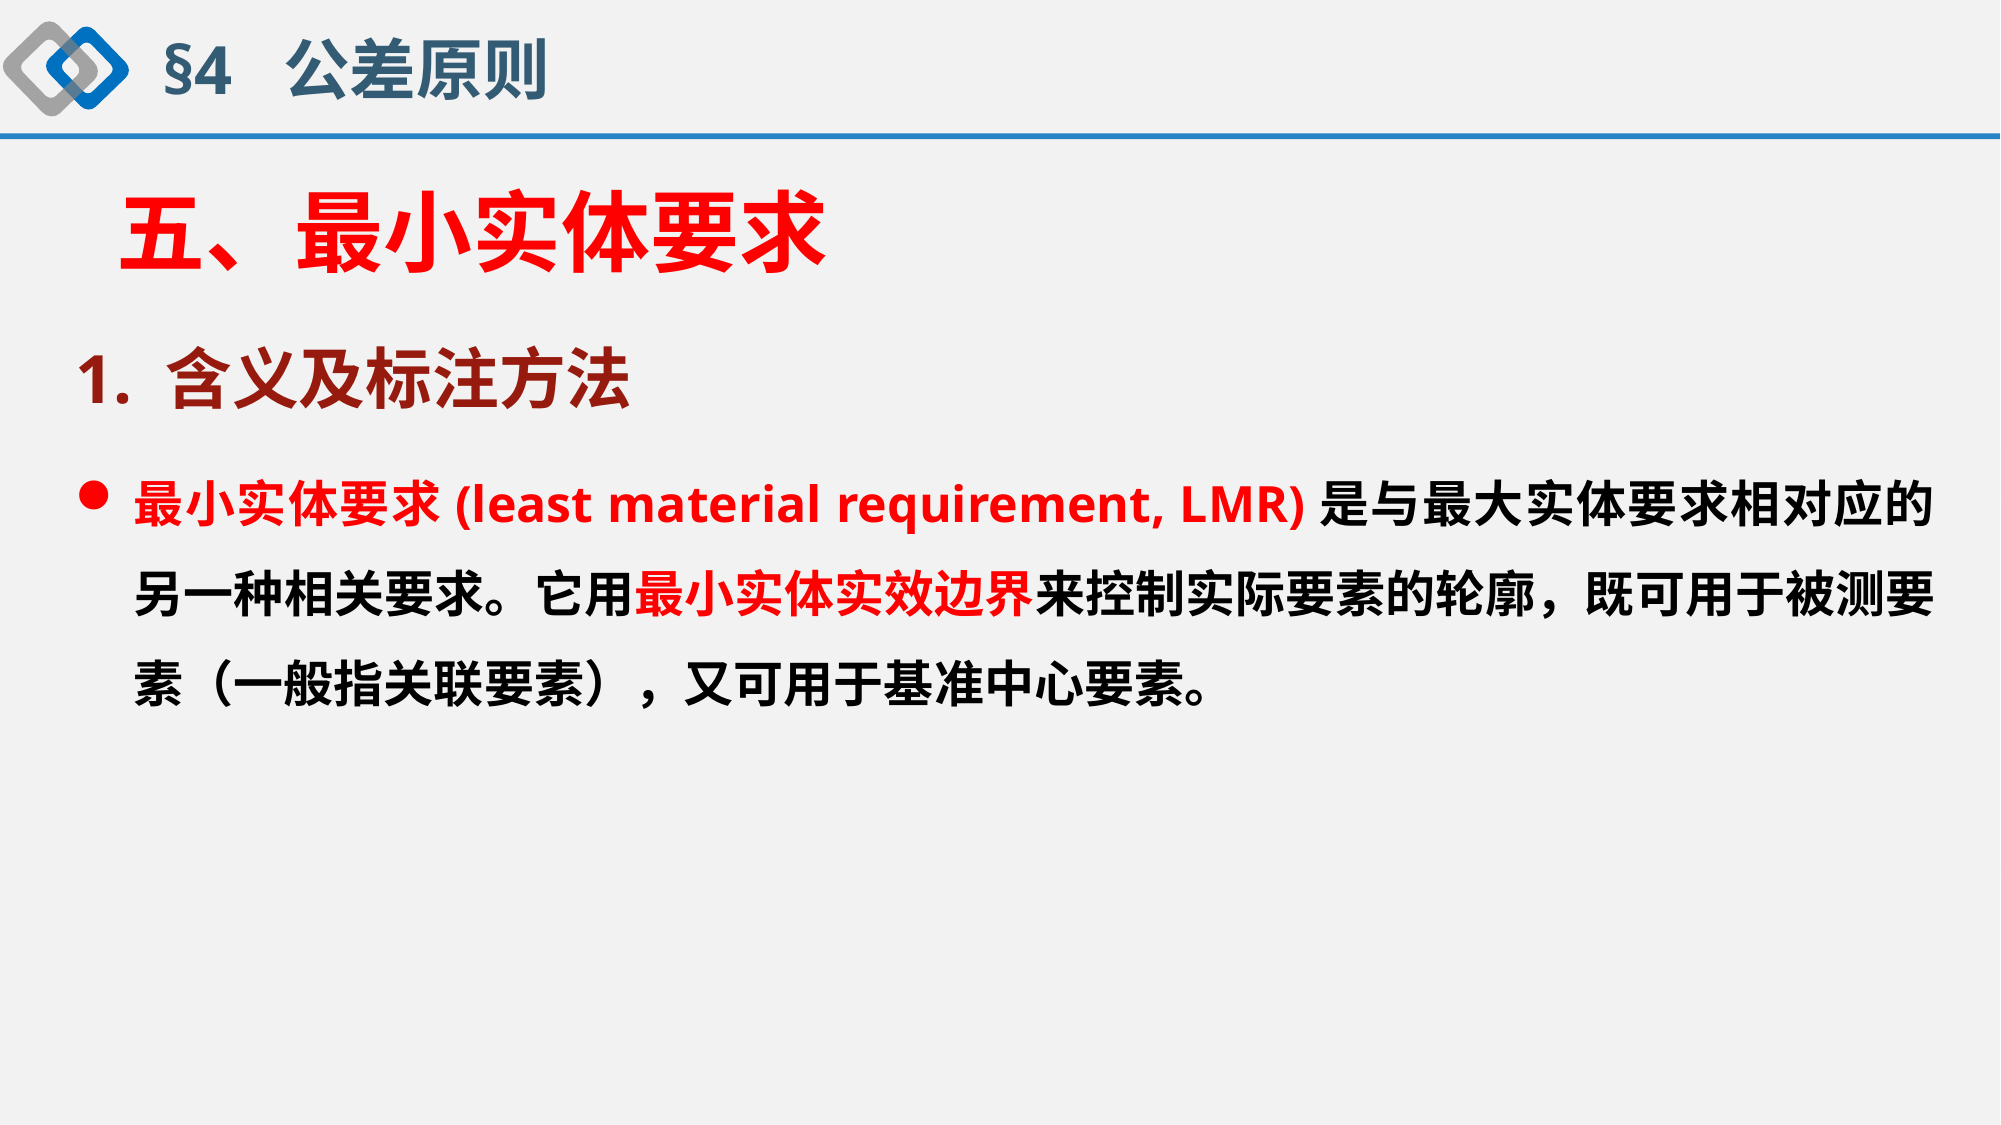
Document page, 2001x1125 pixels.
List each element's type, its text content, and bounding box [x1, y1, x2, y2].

list 五、最小实体要求 1. 含义及标注方法 最小实体要求(least material requirement, LMR)是与最大实体要求相对应的另一种相关要求。它用最小实体实效边界来控制实际要素的轮廓，既可用于被测要素（一般指关联要素），又可用于基准中心要素。 [60, 181, 1950, 834]
text_box §4 公差原则 [129, 20, 598, 116]
